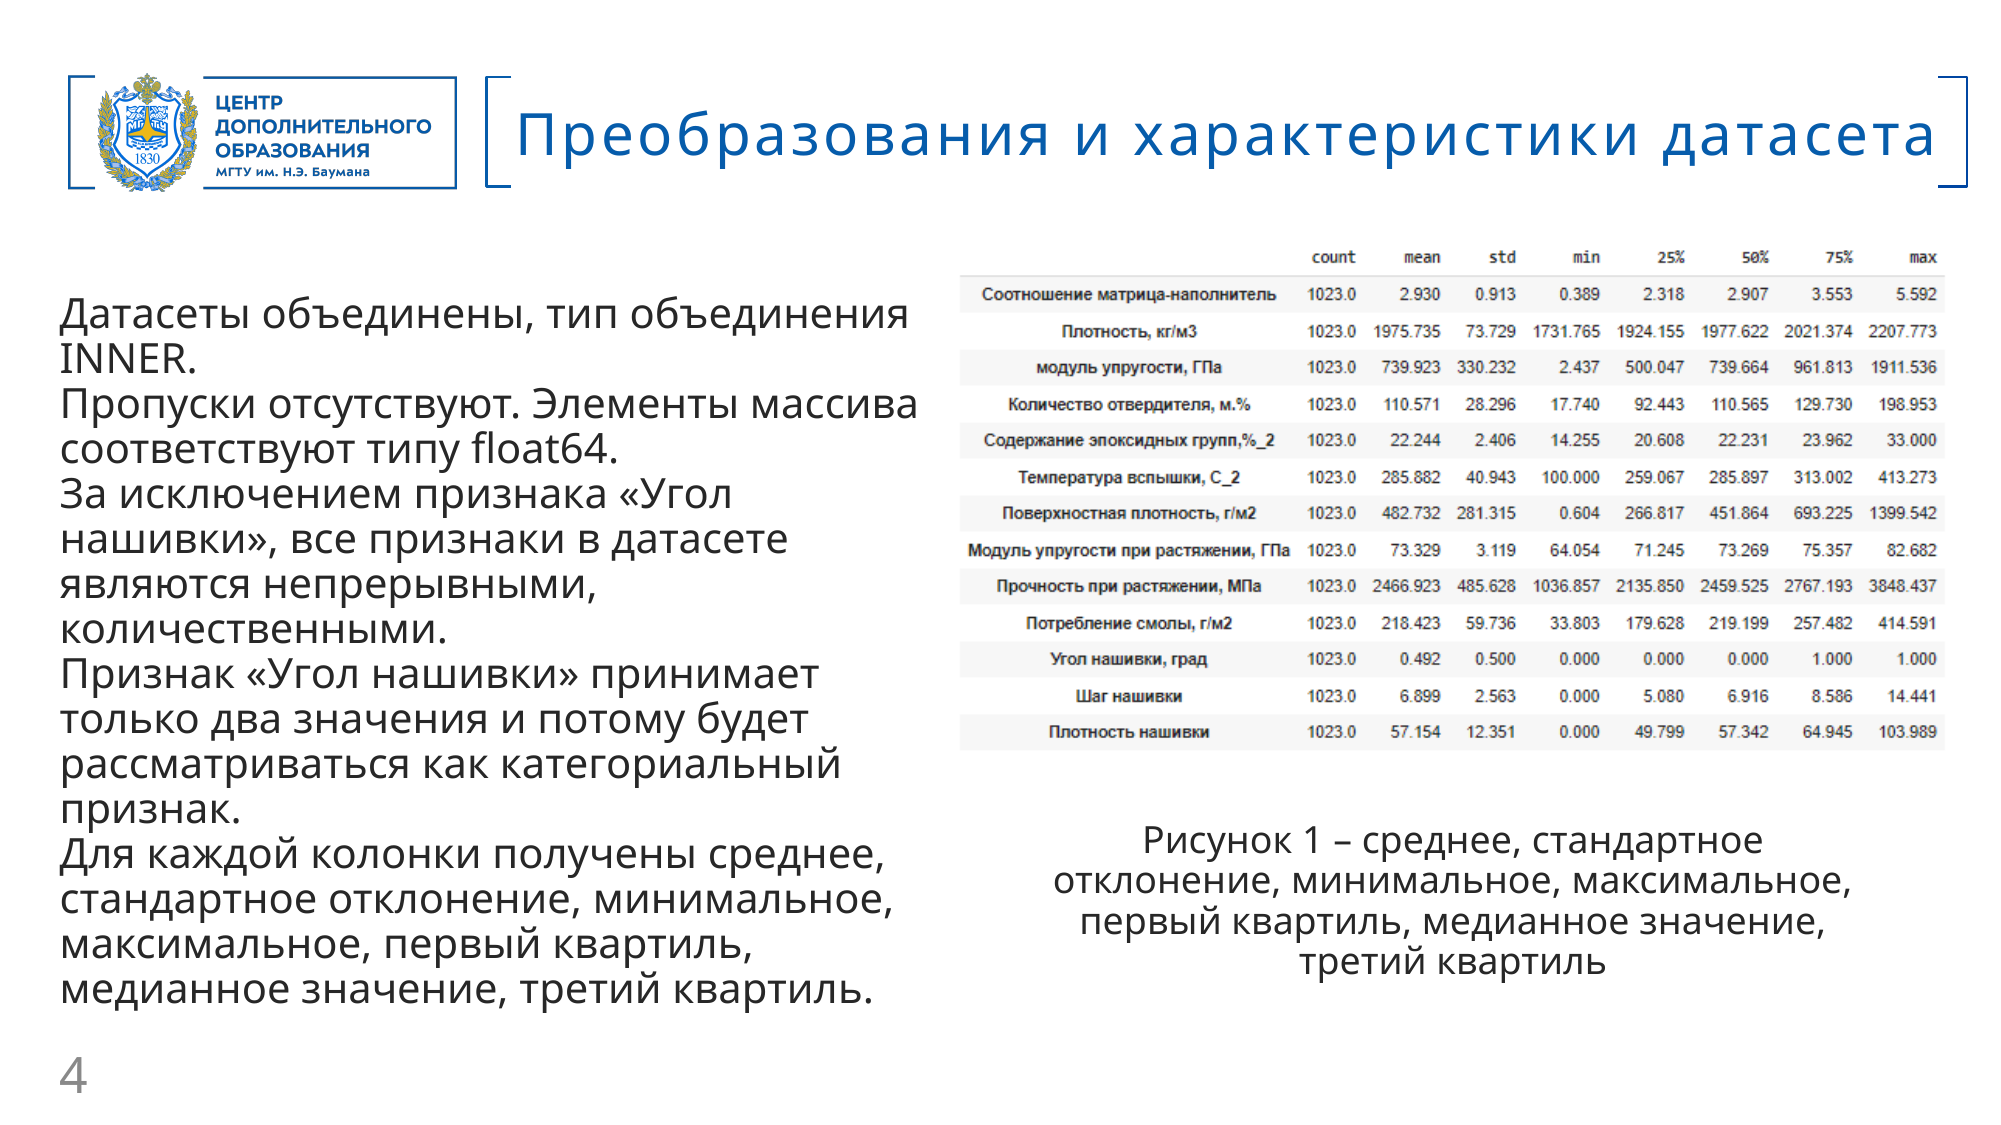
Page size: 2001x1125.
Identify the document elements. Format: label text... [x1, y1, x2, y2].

slide_number 4 [44, 1055, 139, 1101]
picture [950, 229, 1956, 753]
text_box Датасеты объединены, тип объединения INNER. Пропуски отсутствуют. Элементы массива соответствуют типу float64. За исключением признака «Угол нашивки», все признаки в датасете являются непрерывными, количественными. Признак «Угол нашивки» принимает только два значения и потому будет рассматриваться как категориальный признак. Для каждой колонки получены среднее, стандартное отклонение, минимальное, максимальное, первый квартиль, медианное значение, третий квартиль. [46, 285, 952, 1006]
picture [68, 73, 457, 192]
text_box Рисунок 1 – среднее, стандартное отклонение, минимальное, максимальное, первый квартиль, медианное значение, третий квартиль [1032, 814, 1874, 945]
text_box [486, 76, 1968, 187]
